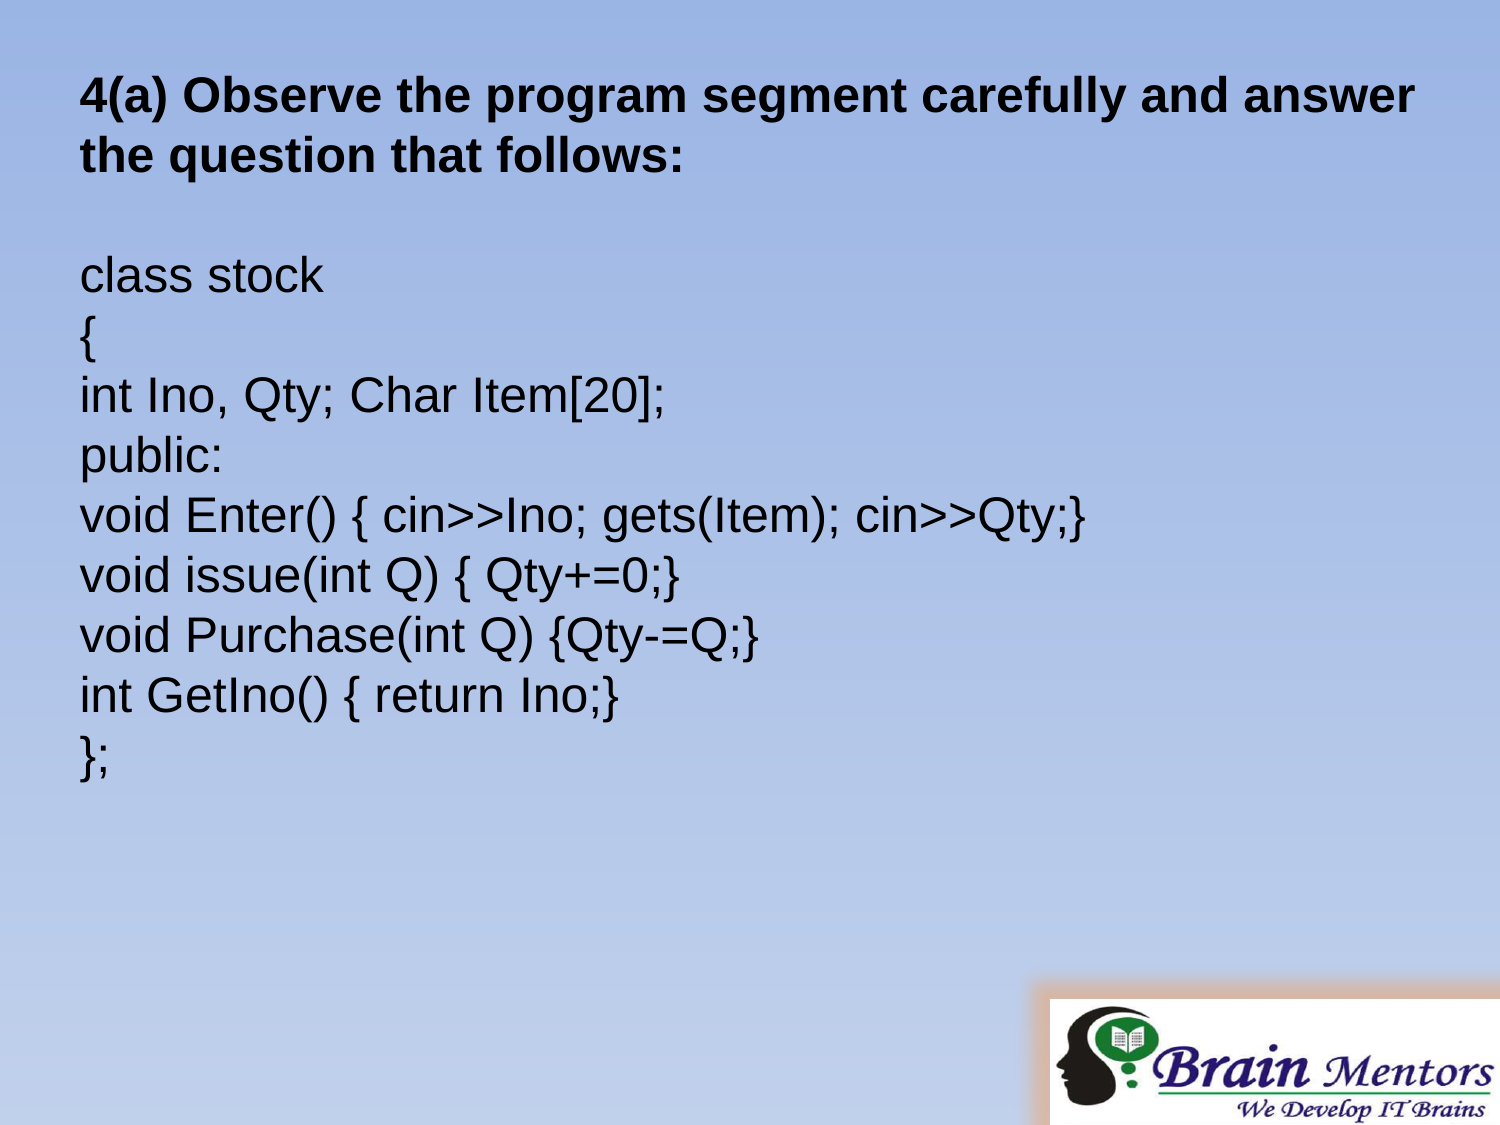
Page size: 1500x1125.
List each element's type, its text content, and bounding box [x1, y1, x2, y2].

picture [1049, 999, 1500, 1125]
text_box 4(a) Observe the program segment carefully and answer the question that follows: class stock { int Ino, Qty; Char Item[20]; public: void Enter() { cin>>Ino; gets(Item); cin>>Qty;} void issue(int Q) { Qty+=0;} void Purchase(int Q) {Qty-=Q;} int GetIno() { return Ino;} }; [64, 54, 1471, 1047]
